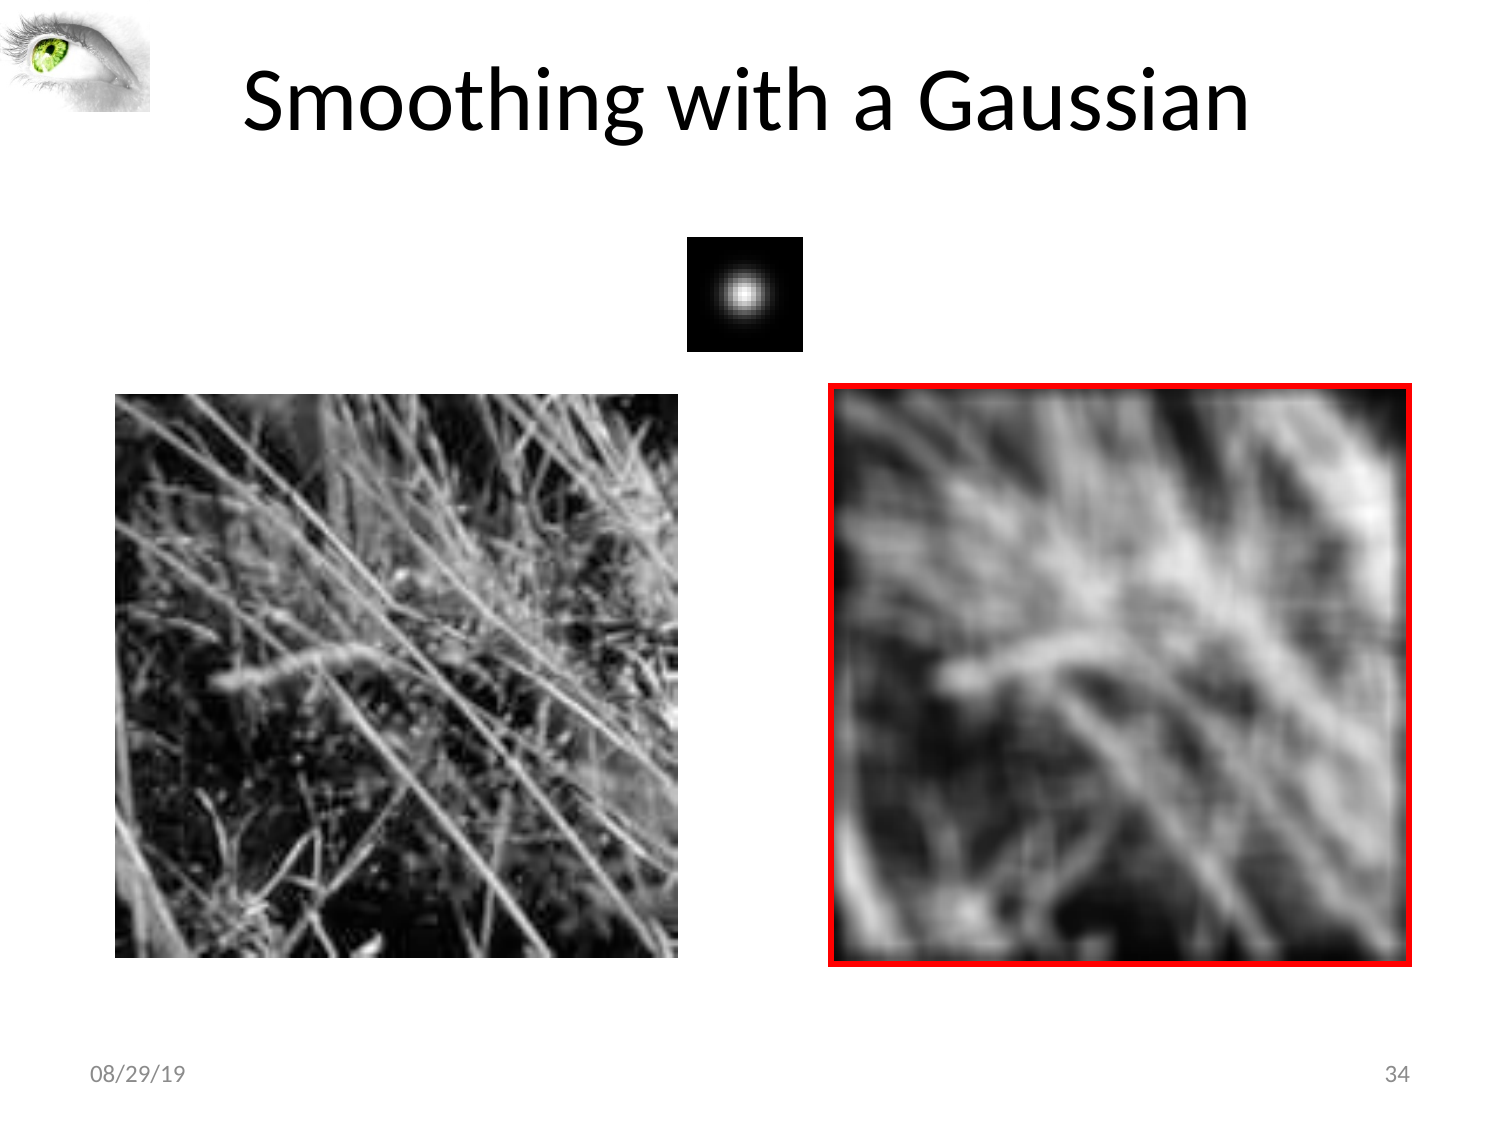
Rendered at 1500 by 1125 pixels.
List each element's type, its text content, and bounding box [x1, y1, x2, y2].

picture [687, 237, 803, 353]
picture [0, 0, 73, 112]
title Smoothing with a Gaussian [73, 0, 1424, 188]
picture [833, 388, 1411, 966]
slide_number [75, 1042, 425, 1103]
picture [114, 394, 678, 958]
slide_number 34 [1074, 1042, 1425, 1103]
